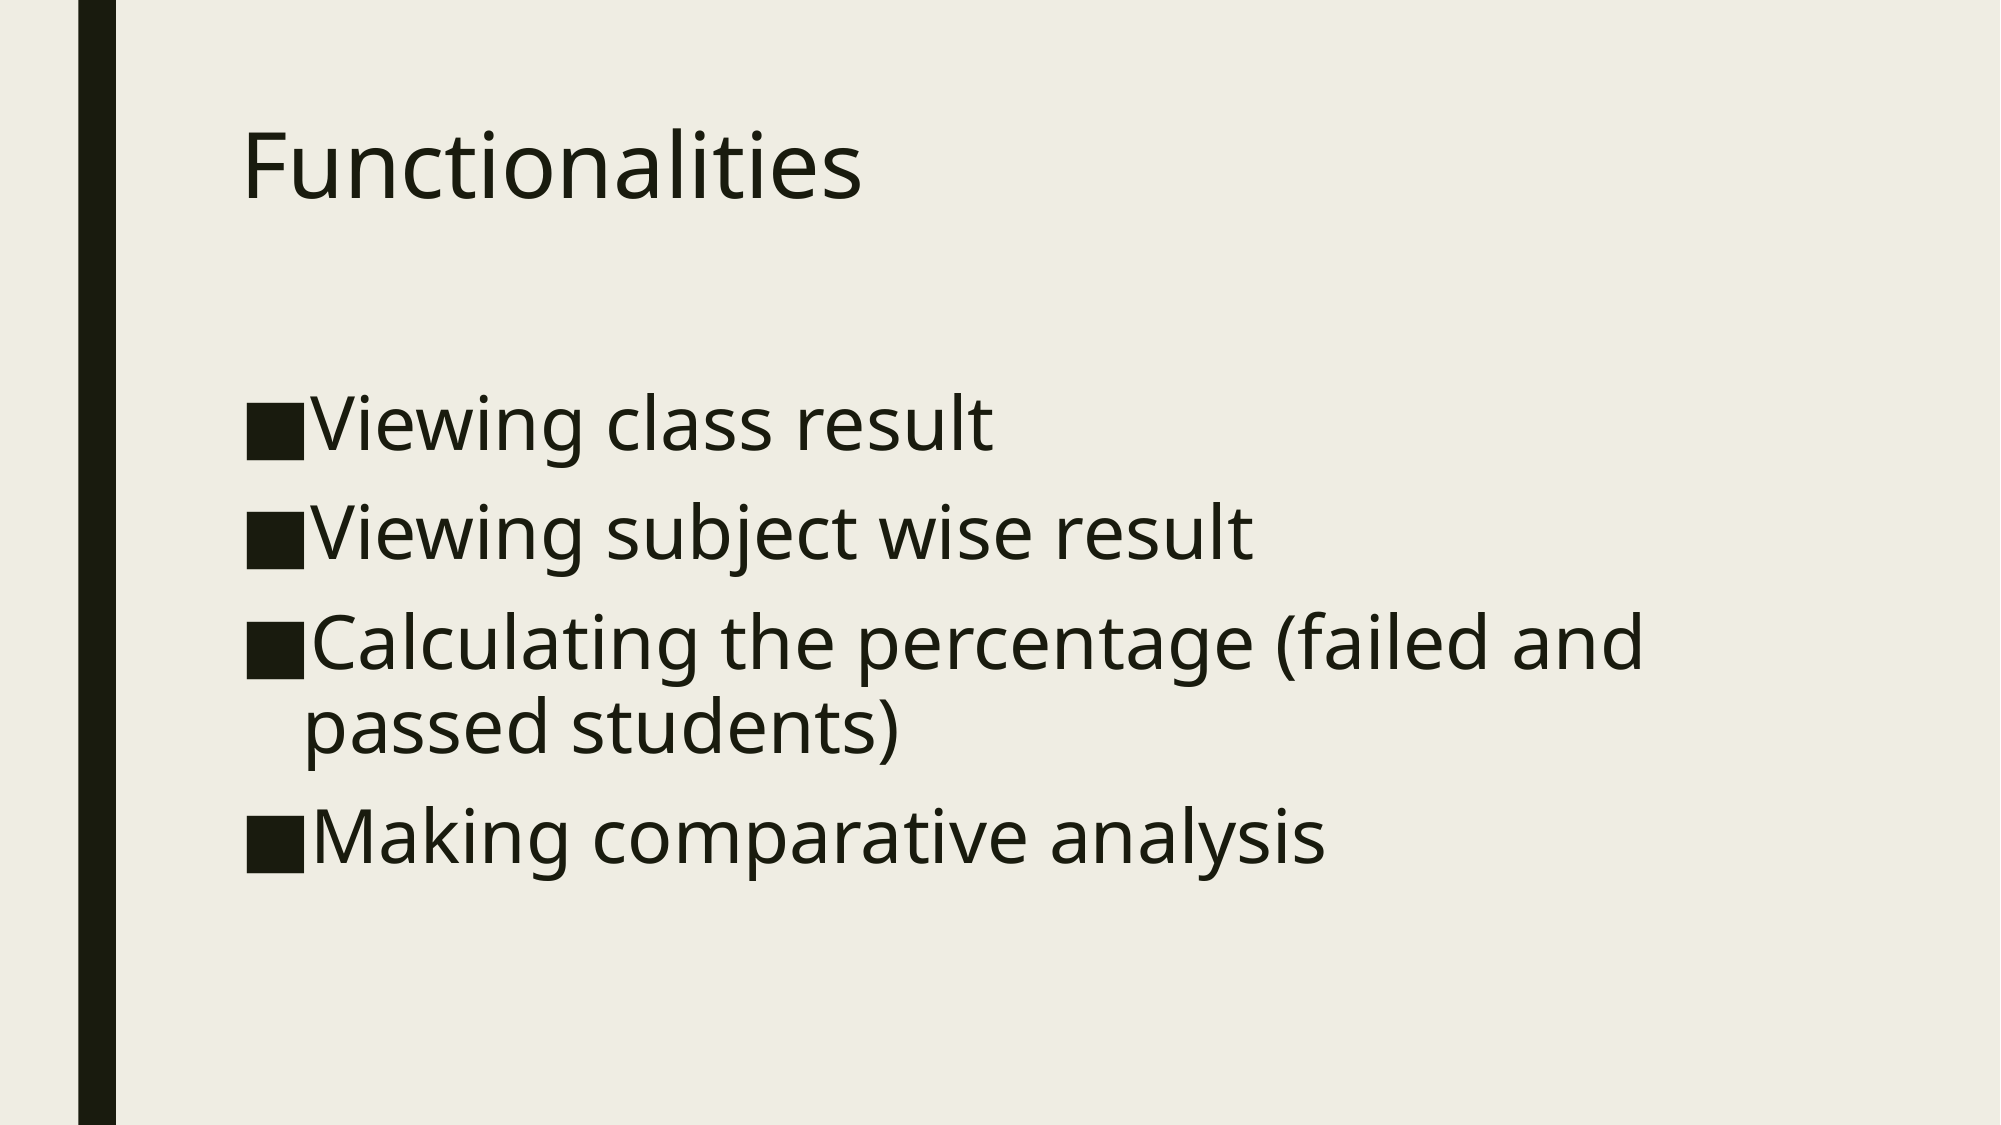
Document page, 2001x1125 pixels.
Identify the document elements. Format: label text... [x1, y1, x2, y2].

list Viewing class result Viewing subject wise result Calculating the percentage (failed and passed students) Making comparative analysis [225, 375, 1800, 963]
title Functionalities [225, 112, 1800, 357]
